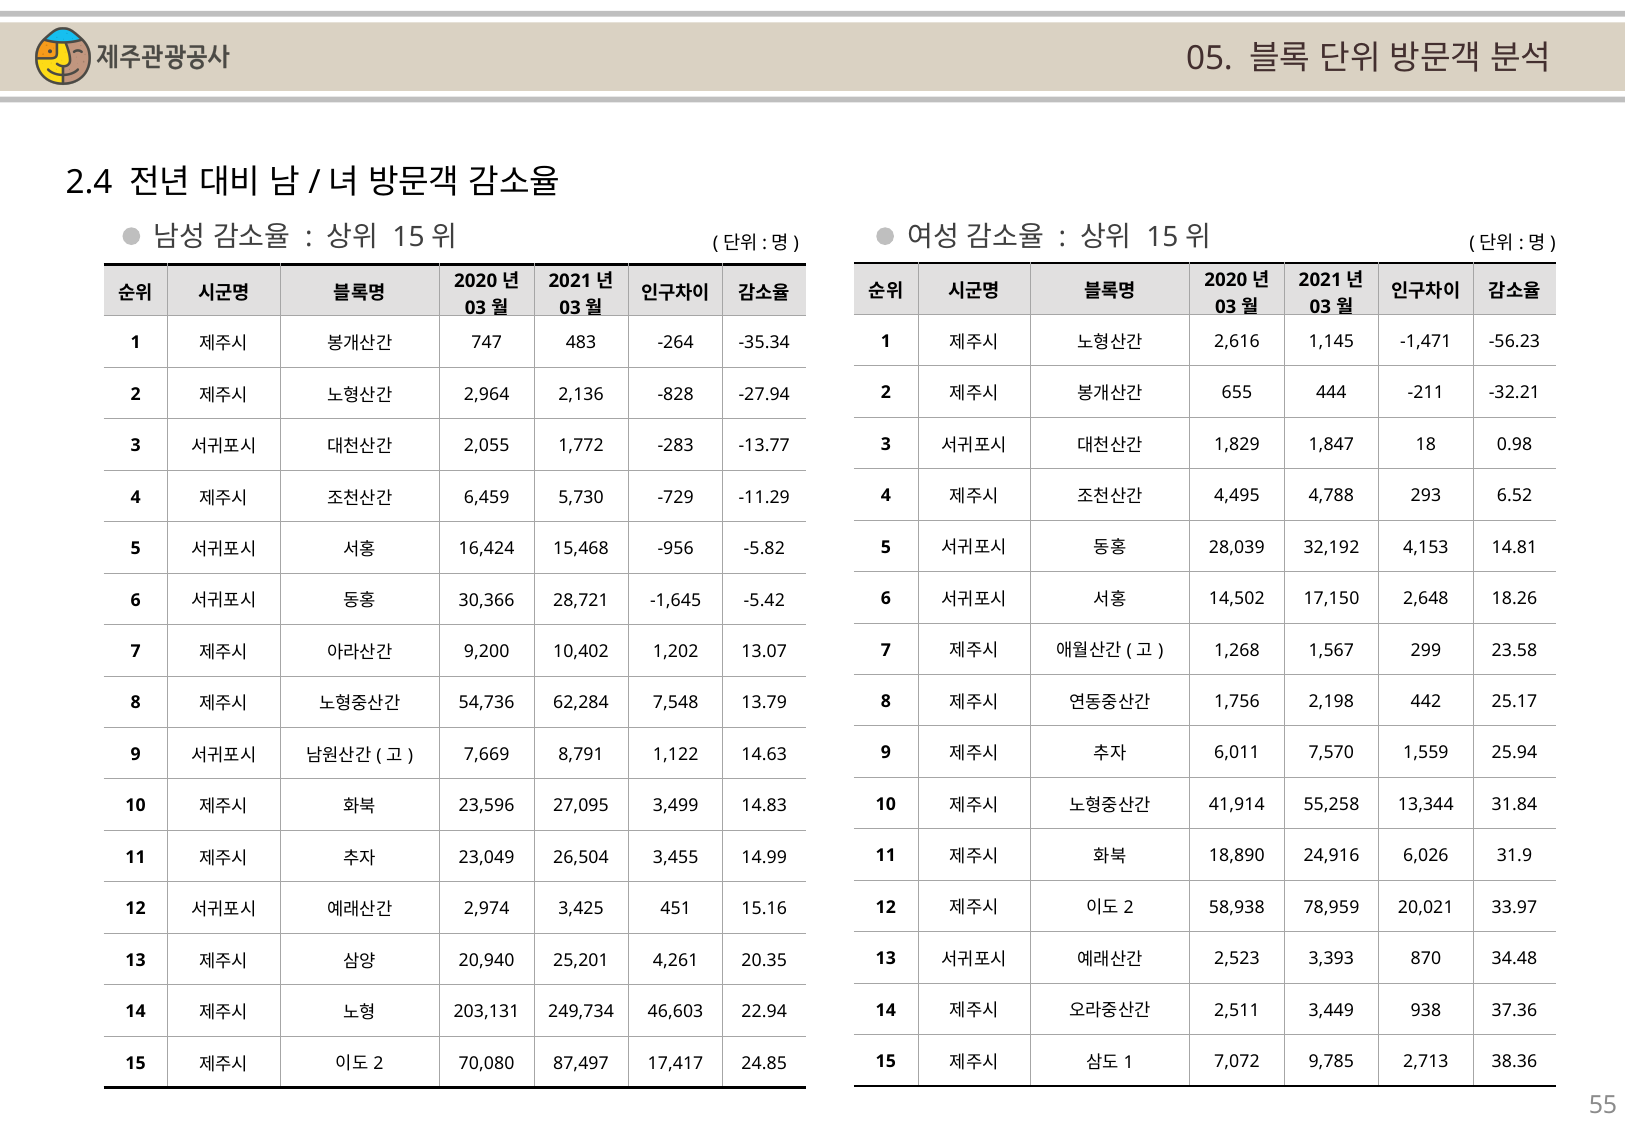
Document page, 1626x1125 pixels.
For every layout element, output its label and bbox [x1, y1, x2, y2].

table_cell [440, 625, 534, 676]
table_cell [168, 1037, 280, 1086]
table_cell [919, 624, 1030, 674]
table_cell [1190, 572, 1284, 623]
table_cell [281, 985, 439, 1036]
table_cell [1474, 366, 1556, 417]
table_header [629, 266, 722, 315]
table_cell [1474, 932, 1556, 983]
slide_number [1251, 1063, 1618, 1123]
table_cell [104, 1037, 167, 1086]
table_cell [1190, 675, 1284, 725]
table_header [854, 264, 918, 314]
table_cell [168, 728, 280, 778]
table_cell [440, 471, 534, 521]
table_cell [854, 778, 918, 828]
table_cell [1379, 675, 1473, 725]
table_cell [1285, 932, 1378, 983]
table_cell [1379, 881, 1473, 931]
table_cell [1031, 418, 1189, 468]
table_cell [854, 469, 918, 520]
table_header [535, 266, 628, 315]
table_cell [104, 677, 167, 727]
table_header [1190, 264, 1284, 314]
table_cell [440, 677, 534, 727]
table_cell [104, 316, 167, 367]
table_cell [281, 677, 439, 727]
table_header [281, 266, 439, 315]
table_cell [168, 625, 280, 676]
table_cell [535, 882, 628, 933]
table_cell [1474, 315, 1556, 365]
table_cell [281, 728, 439, 778]
table_cell [1379, 572, 1473, 623]
table_cell [281, 882, 439, 933]
table_cell [723, 574, 806, 624]
table_cell [1474, 881, 1556, 931]
table_cell [1190, 469, 1284, 520]
table_cell [168, 677, 280, 727]
text_box [698, 223, 814, 261]
table_cell [1285, 881, 1378, 931]
table_header [1285, 264, 1378, 314]
text_box [1042, 28, 1595, 84]
table_cell [629, 985, 722, 1036]
table_cell [919, 778, 1030, 828]
table_cell [168, 882, 280, 933]
table_cell [281, 368, 439, 418]
table_cell [1285, 829, 1378, 880]
table_header [723, 266, 806, 315]
table_cell [104, 779, 167, 830]
table_cell [723, 419, 806, 470]
table_cell [535, 831, 628, 881]
table_cell [440, 1037, 534, 1086]
table_cell [281, 625, 439, 676]
table_header [1474, 264, 1556, 314]
table_cell [723, 471, 806, 521]
table_cell [629, 368, 722, 418]
table_cell [1190, 829, 1284, 880]
table_cell [629, 831, 722, 881]
table_cell [104, 368, 167, 418]
table_cell [168, 934, 280, 984]
table_cell [1031, 984, 1189, 1034]
table_cell [104, 728, 167, 778]
table_cell [535, 522, 628, 573]
table_cell [535, 728, 628, 778]
table_cell [104, 934, 167, 984]
table_cell [168, 368, 280, 418]
table_cell [1379, 315, 1473, 365]
table_cell [629, 471, 722, 521]
table_cell [440, 316, 534, 367]
table_cell [919, 469, 1030, 520]
table_cell [854, 984, 918, 1034]
table_cell [854, 675, 918, 725]
table_cell [1285, 778, 1378, 828]
table_cell [1285, 624, 1378, 674]
table_cell [629, 1037, 722, 1086]
table_cell [168, 471, 280, 521]
table_cell [440, 368, 534, 418]
table_cell [281, 934, 439, 984]
table_cell [723, 677, 806, 727]
table_cell [1190, 1035, 1284, 1085]
table_cell [1285, 1035, 1378, 1063]
table_cell [723, 779, 806, 830]
picture [31, 26, 232, 87]
table_cell [535, 985, 628, 1036]
table_cell [1031, 726, 1189, 777]
table_cell [919, 572, 1030, 623]
table_cell [168, 522, 280, 573]
table_cell [919, 726, 1030, 777]
table_cell [1379, 521, 1473, 571]
table_cell [535, 574, 628, 624]
table_cell [535, 625, 628, 676]
text_box [121, 210, 472, 260]
table_cell [1031, 521, 1189, 571]
table_cell [440, 419, 534, 470]
table_cell [440, 779, 534, 830]
table_cell [919, 675, 1030, 725]
table_cell [854, 1035, 918, 1085]
table_cell [104, 985, 167, 1036]
table_cell [1031, 932, 1189, 983]
table_cell [629, 677, 722, 727]
table_cell [629, 882, 722, 933]
table_cell [919, 932, 1030, 983]
table_cell [854, 521, 918, 571]
table_cell [1031, 624, 1189, 674]
table_cell [1285, 572, 1378, 623]
table_cell [1474, 778, 1556, 828]
table_cell [1379, 984, 1473, 1034]
table_cell [629, 316, 722, 367]
table_header [104, 266, 167, 315]
table_cell [535, 677, 628, 727]
table_cell [104, 574, 167, 624]
table_cell [104, 625, 167, 676]
table_cell [1474, 418, 1556, 468]
table_cell [1031, 572, 1189, 623]
text_box [50, 152, 1144, 208]
table_header [168, 266, 280, 315]
table_cell [919, 315, 1030, 365]
table_cell [281, 471, 439, 521]
table_cell [723, 522, 806, 573]
table_cell [1379, 418, 1473, 468]
table_cell [1031, 366, 1189, 417]
table_cell [104, 522, 167, 573]
table_cell [1379, 624, 1473, 674]
table_cell [281, 779, 439, 830]
table_cell [1474, 726, 1556, 777]
table_cell [1190, 315, 1284, 365]
table_cell [281, 316, 439, 367]
table_cell [919, 881, 1030, 931]
table_cell [1031, 1035, 1189, 1085]
table_cell [1474, 829, 1556, 880]
text_box [875, 210, 1226, 260]
table_cell [281, 1037, 439, 1086]
table_cell [535, 934, 628, 984]
table_cell [1379, 726, 1473, 777]
table_cell [1285, 418, 1378, 468]
table_cell [1190, 418, 1284, 468]
table_cell [919, 366, 1030, 417]
table_cell [723, 728, 806, 778]
table_cell [1379, 829, 1473, 880]
table_cell [1031, 829, 1189, 880]
table_cell [1285, 315, 1378, 365]
table_cell [168, 831, 280, 881]
table_cell [535, 779, 628, 830]
table_cell [1190, 624, 1284, 674]
table_cell [1474, 675, 1556, 725]
table_cell [854, 624, 918, 674]
table_cell [1031, 778, 1189, 828]
table_cell [1474, 469, 1556, 520]
table_cell [723, 985, 806, 1036]
table_cell [919, 1035, 1030, 1085]
table_cell [854, 572, 918, 623]
table_header [1031, 264, 1189, 314]
table_cell [854, 932, 918, 983]
table_cell [281, 831, 439, 881]
table_header [440, 266, 534, 315]
table_cell [168, 985, 280, 1036]
table_cell [440, 985, 534, 1036]
table_cell [854, 315, 918, 365]
table_cell [168, 316, 280, 367]
table_cell [629, 625, 722, 676]
table_cell [1379, 366, 1473, 417]
table_cell [1190, 778, 1284, 828]
table_cell [1190, 726, 1284, 777]
table_cell [1190, 366, 1284, 417]
table_cell [854, 829, 918, 880]
table_cell [629, 728, 722, 778]
table_cell [1379, 1035, 1473, 1063]
table_cell [1285, 726, 1378, 777]
table_cell [104, 831, 167, 881]
table_cell [854, 881, 918, 931]
table_cell [104, 419, 167, 470]
table_cell [854, 418, 918, 468]
table_cell [1285, 469, 1378, 520]
table_cell [1031, 469, 1189, 520]
table_cell [1285, 366, 1378, 417]
table_cell [919, 418, 1030, 468]
table_cell [440, 831, 534, 881]
table_cell [104, 882, 167, 933]
table_header [919, 264, 1030, 314]
table_cell [281, 419, 439, 470]
table_cell [629, 779, 722, 830]
table_cell [1031, 315, 1189, 365]
table_cell [1190, 984, 1284, 1034]
table_cell [919, 521, 1030, 571]
table_cell [854, 366, 918, 417]
table_cell [104, 471, 167, 521]
table_cell [168, 419, 280, 470]
table_cell [1379, 932, 1473, 983]
table_cell [1474, 984, 1556, 1034]
table_cell [535, 1037, 628, 1086]
table_cell [1031, 675, 1189, 725]
table_cell [1190, 932, 1284, 983]
table_cell [629, 934, 722, 984]
table_cell [440, 934, 534, 984]
table_cell [854, 726, 918, 777]
text_box [1454, 223, 1571, 261]
table_cell [1474, 572, 1556, 623]
table_cell [1031, 881, 1189, 931]
table_cell [535, 316, 628, 367]
table_cell [1285, 984, 1378, 1034]
table_cell [723, 625, 806, 676]
table_cell [723, 934, 806, 984]
table_cell [535, 368, 628, 418]
table_cell [1379, 778, 1473, 828]
table_cell [723, 1037, 806, 1086]
table_cell [1474, 624, 1556, 674]
table_cell [919, 829, 1030, 880]
table_cell [535, 419, 628, 470]
table_cell [629, 574, 722, 624]
table_cell [723, 316, 806, 367]
table_cell [629, 419, 722, 470]
table_cell [1285, 675, 1378, 725]
table_cell [440, 882, 534, 933]
table_cell [535, 471, 628, 521]
table_cell [919, 984, 1030, 1034]
table_cell [440, 522, 534, 573]
table_cell [723, 882, 806, 933]
table_cell [629, 522, 722, 573]
table_cell [440, 574, 534, 624]
table_cell [1474, 521, 1556, 571]
table_cell [281, 574, 439, 624]
table_cell [440, 728, 534, 778]
table_cell [168, 574, 280, 624]
table_cell [723, 368, 806, 418]
table_cell [1190, 521, 1284, 571]
table_cell [1190, 881, 1284, 931]
table_cell [1474, 1035, 1556, 1063]
table_cell [723, 831, 806, 881]
table_cell [168, 779, 280, 830]
table_cell [1379, 469, 1473, 520]
table_cell [1285, 521, 1378, 571]
table_header [1379, 264, 1473, 314]
table_cell [281, 522, 439, 573]
